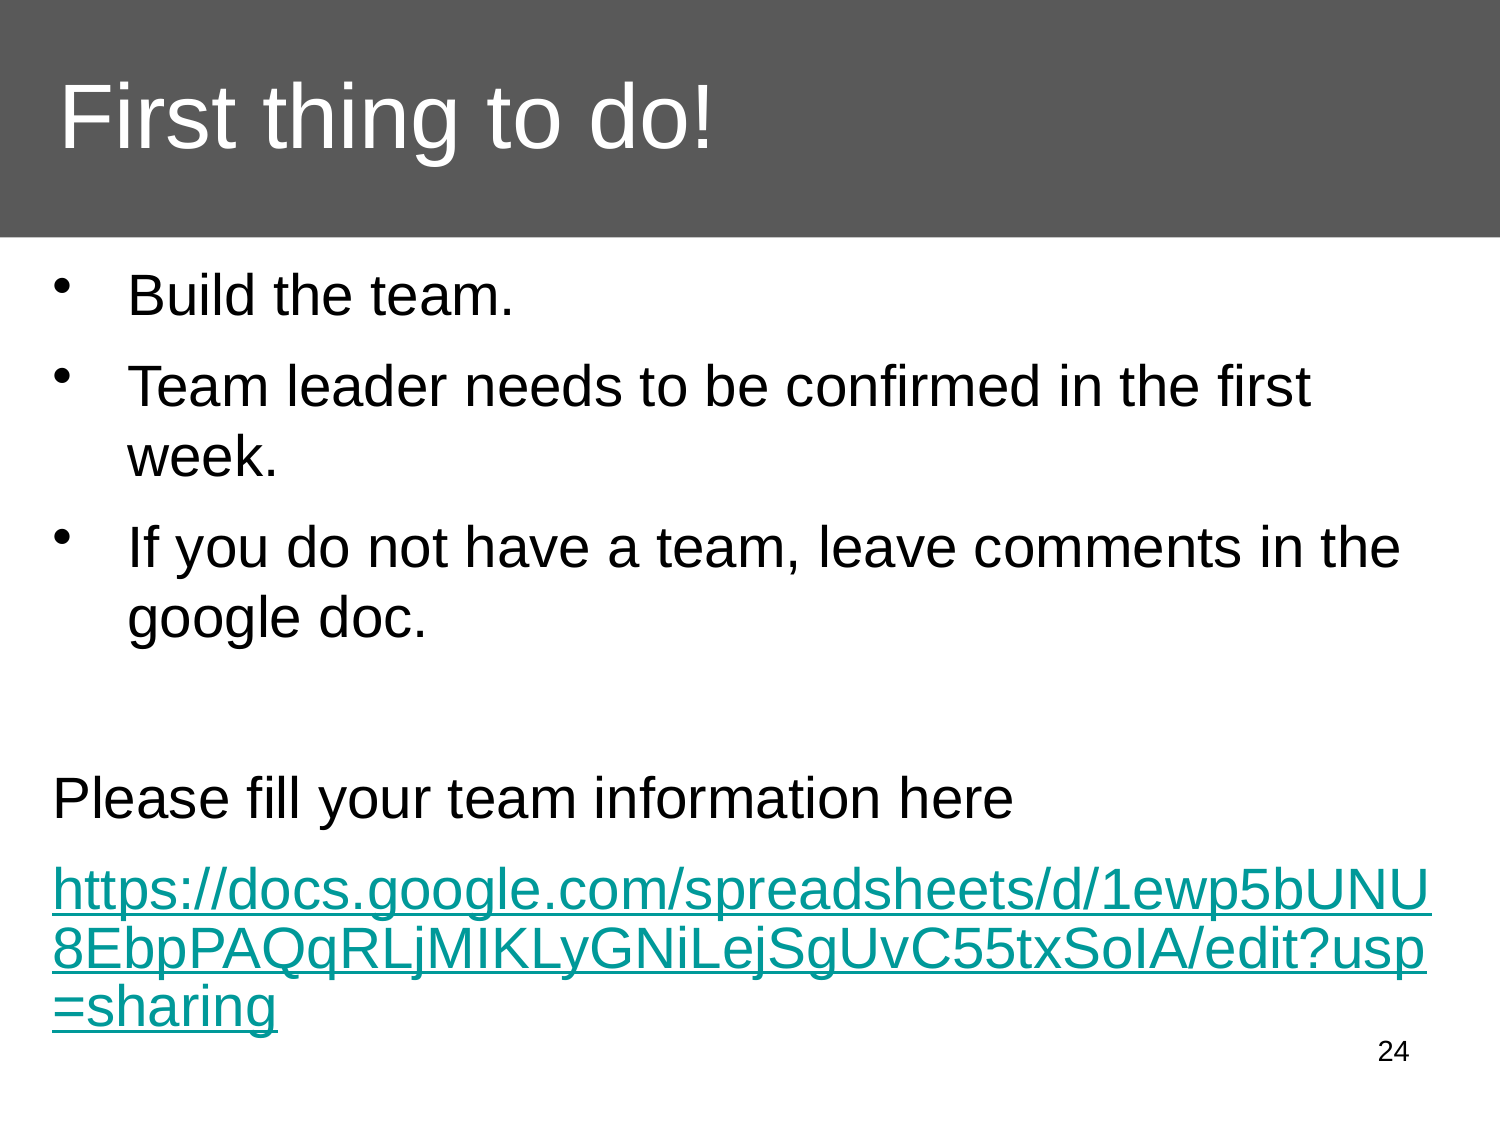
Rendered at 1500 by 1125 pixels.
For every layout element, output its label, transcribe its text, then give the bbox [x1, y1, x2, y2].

title First thing to do! [0, 0, 1500, 238]
text_box Build the team. Team leader needs to be confirmed in the first week. If you do not have a team, leave comments in the google doc. Please fill your team information here https://docs.google.com/spreadsheets/d/1ewp5bUNU8EbpPAQqRLjMIKLyGNiLejSgUvC55txSoIA/edit?usp=sharing [37, 249, 1463, 1125]
